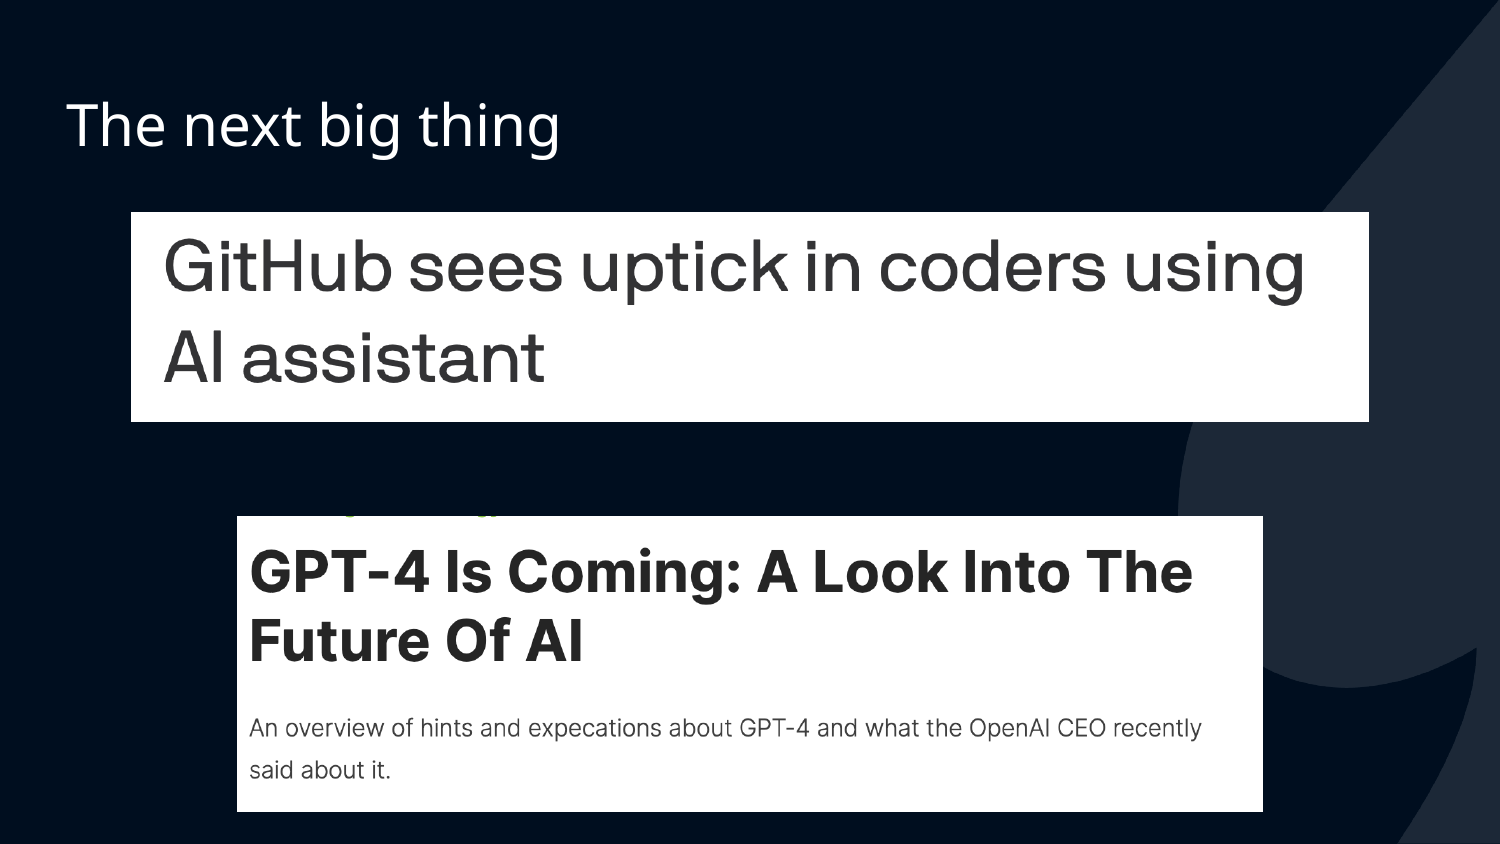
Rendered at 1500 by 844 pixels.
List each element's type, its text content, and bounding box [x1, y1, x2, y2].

picture [131, 212, 1369, 423]
picture [237, 516, 1263, 812]
title The next big thing [51, 72, 1449, 167]
